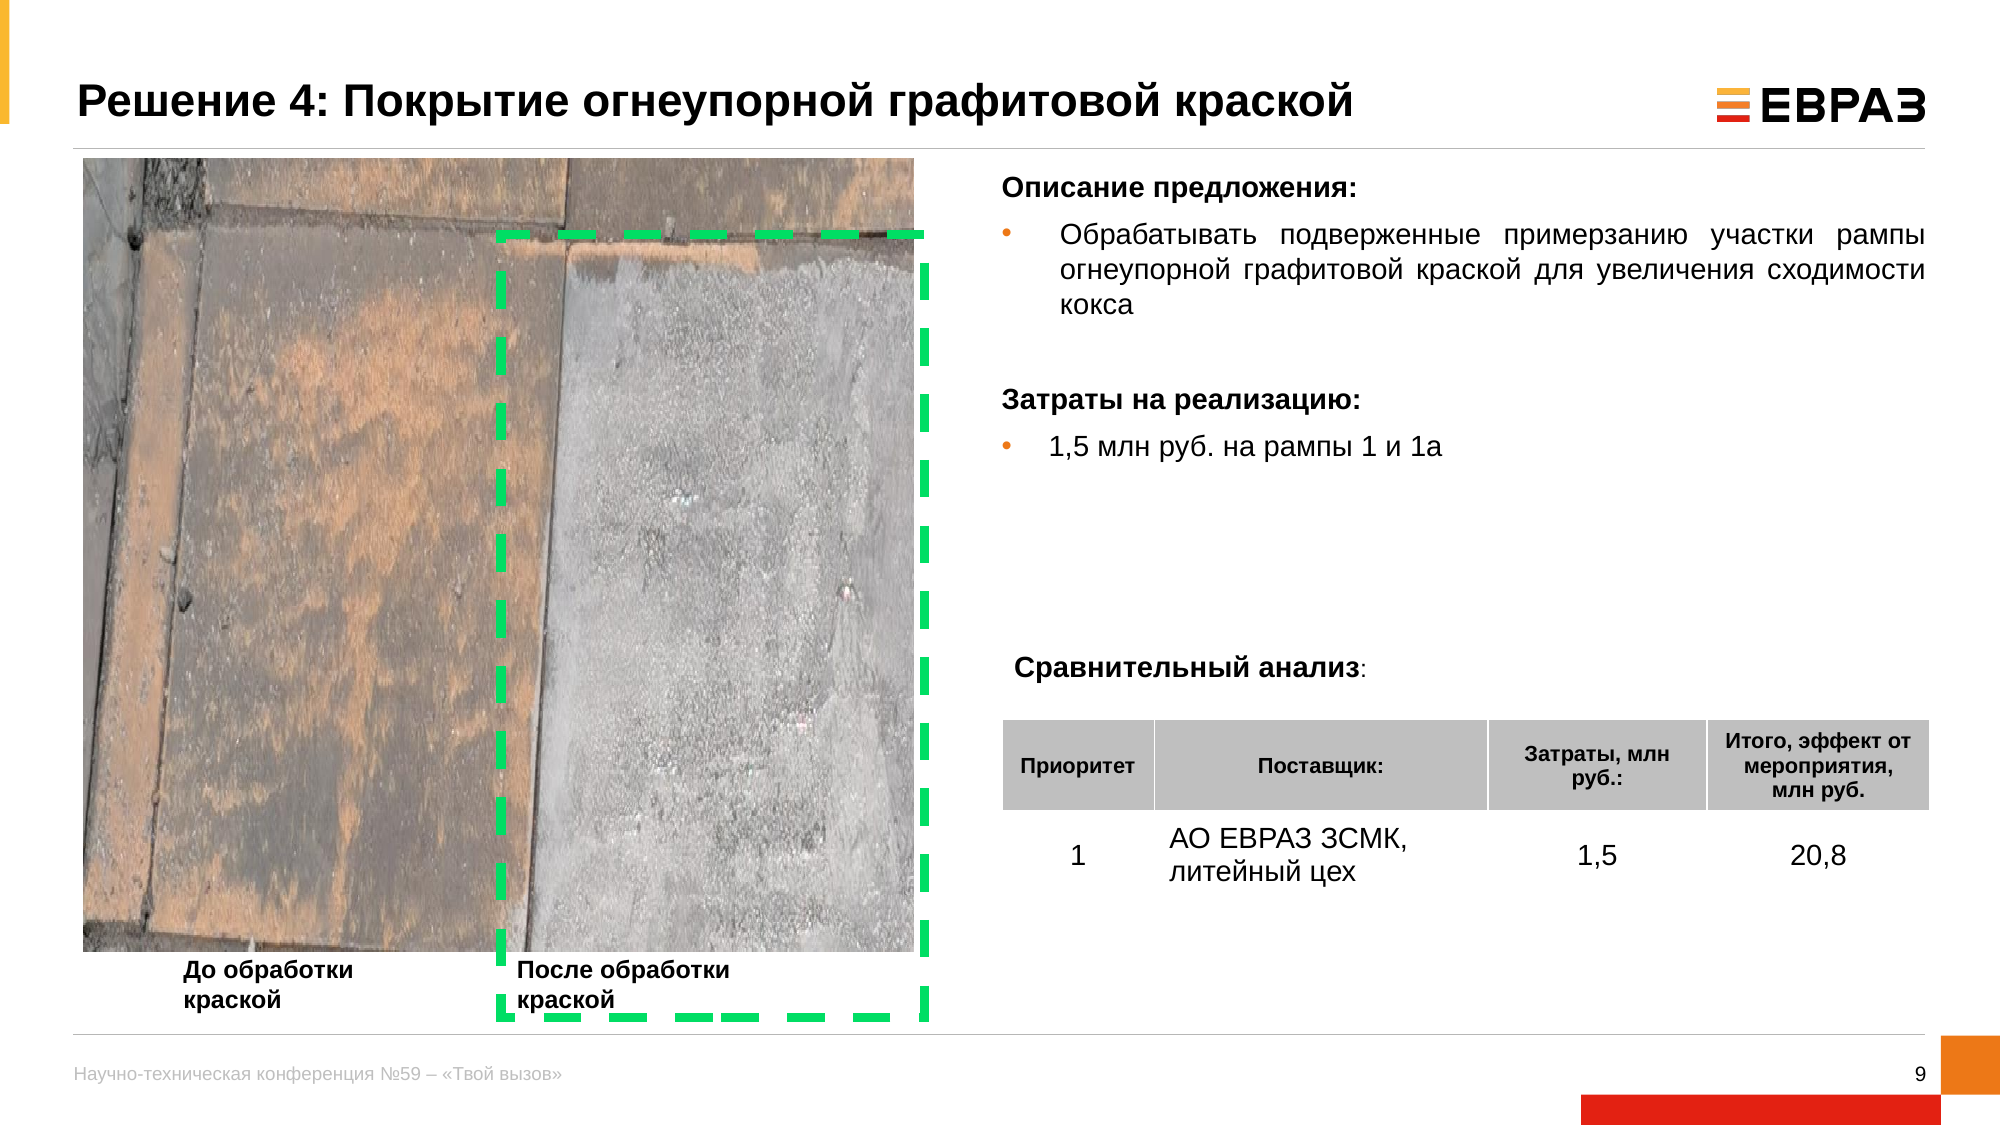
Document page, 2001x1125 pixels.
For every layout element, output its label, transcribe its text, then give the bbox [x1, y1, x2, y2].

title Решение 4: Покрытие огнеупорной графитовой краской [76, 28, 1679, 126]
table_header Затраты, млн руб.: [1489, 720, 1706, 810]
text_box Описание предложения: Обрабатывать подверженные примерзанию участки рампы огнеупорной графитовой краской для увеличения сходимости кокса Затраты на реализацию: 1,5 млн руб. на рампы 1 и 1а [1001, 167, 1927, 463]
slide_number 8 [1871, 898, 1927, 1125]
table_cell 1 [1003, 815, 1154, 897]
picture [1717, 88, 1925, 122]
table_cell 1,5 [1489, 815, 1706, 897]
table_header Приоритет [1003, 720, 1154, 810]
table_cell АО ЕВРАЗ ЗСМК, литейный цех [1155, 815, 1487, 897]
table_header Поставщик: [1155, 720, 1487, 810]
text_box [83, 158, 925, 1055]
footer Научно-техническая конференция №59 – «Твой вызов» [73, 1053, 1854, 1092]
text_box Сравнительный анализ: [1014, 648, 1368, 684]
table_header Итого, эффект от мероприятия, млн руб. [1708, 720, 1929, 810]
table_cell 20,8 [1708, 815, 1929, 897]
